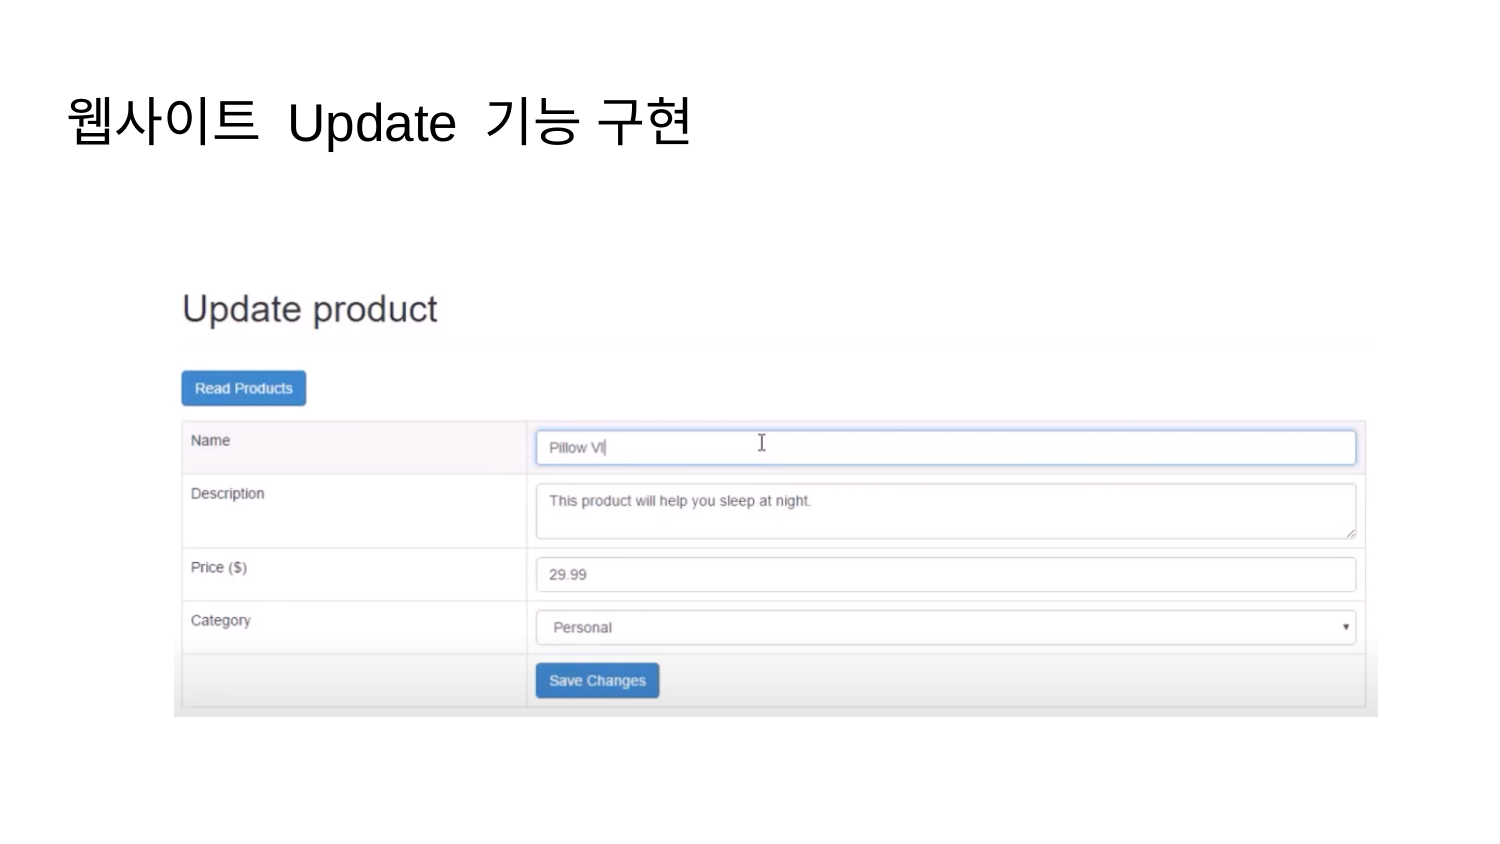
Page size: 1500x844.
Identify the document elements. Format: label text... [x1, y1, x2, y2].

title 웹사이트 Update 기능 구현 [51, 72, 1449, 167]
picture [174, 289, 1379, 718]
